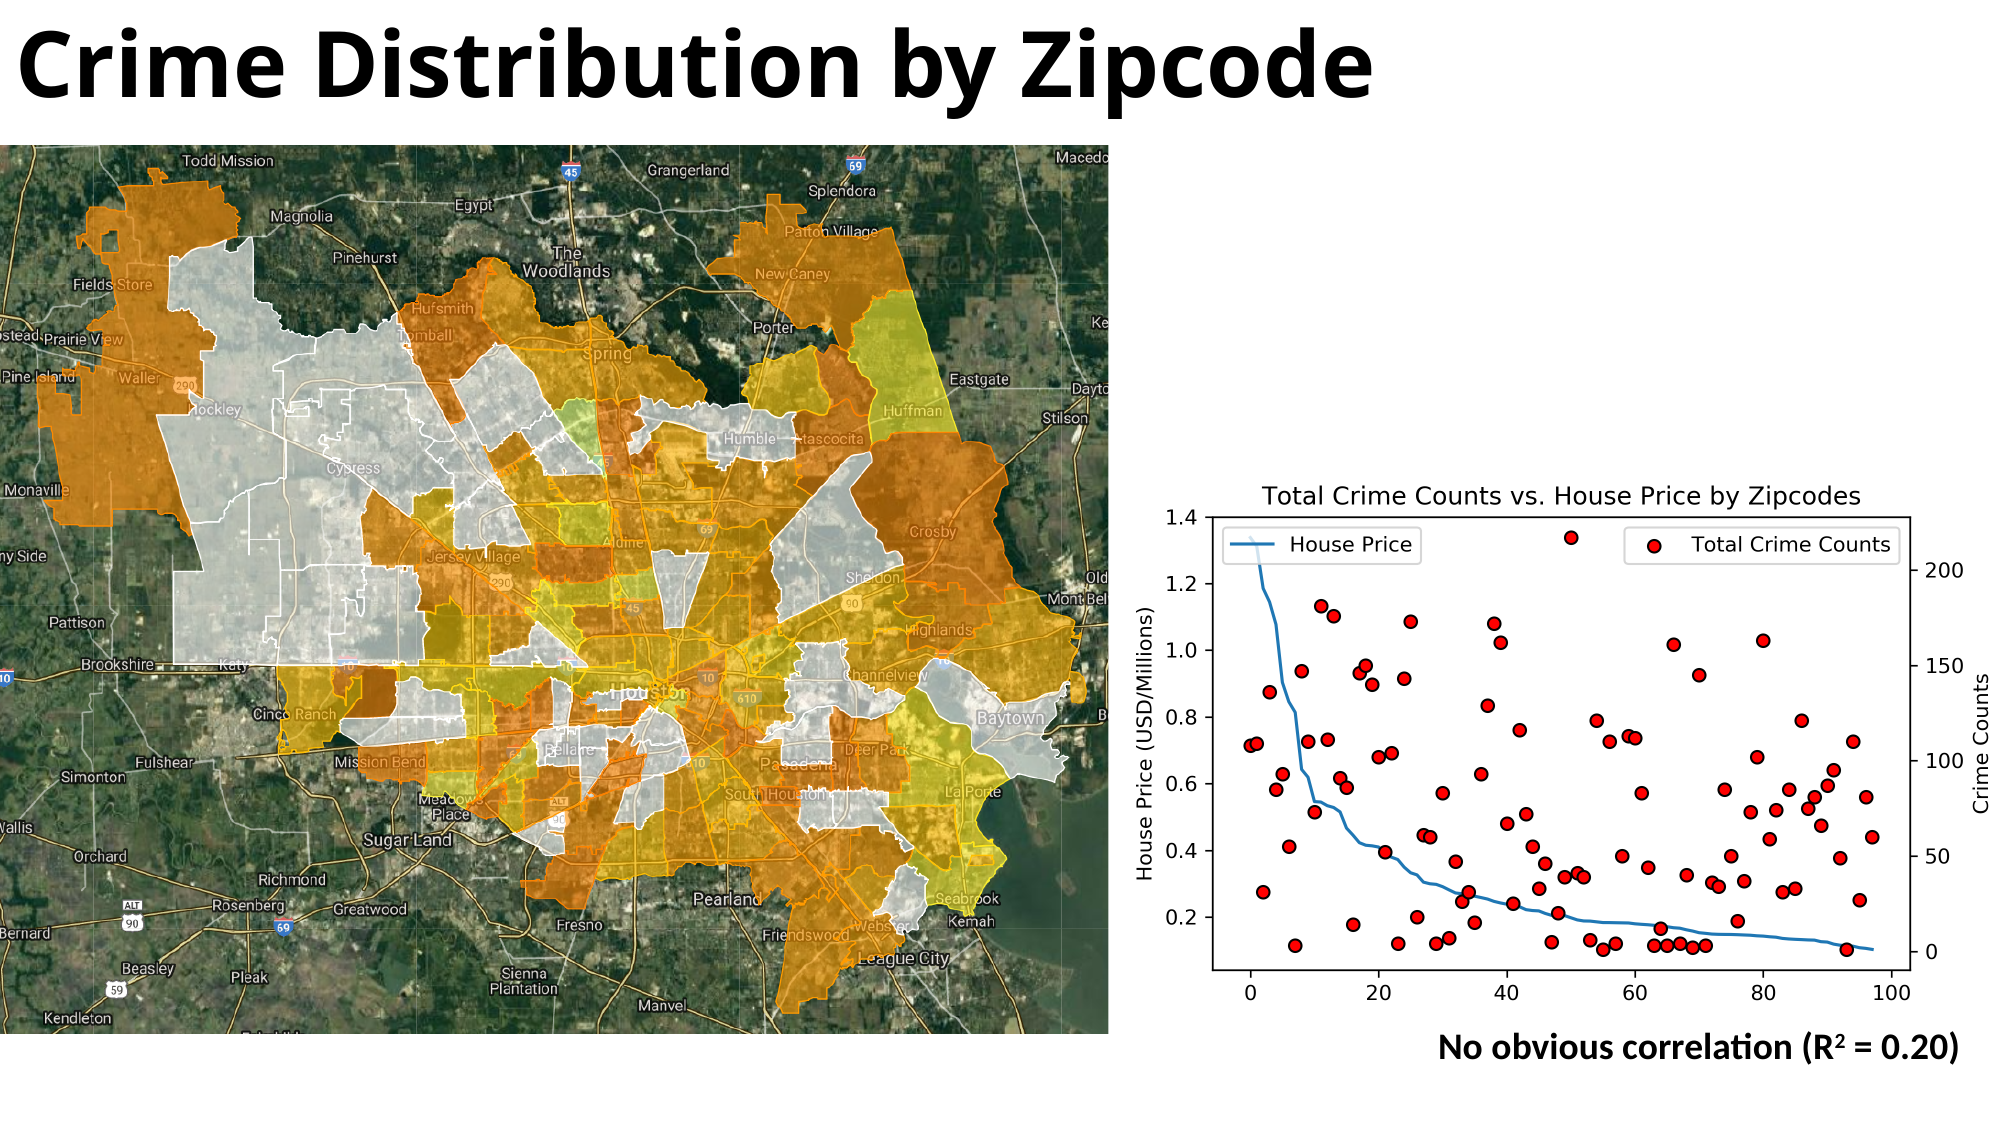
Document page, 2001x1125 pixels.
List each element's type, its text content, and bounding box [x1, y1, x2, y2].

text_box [1099, 445, 2000, 1076]
picture [0, 145, 1109, 1034]
title Crime Distribution by Zipcode [0, 0, 1725, 136]
